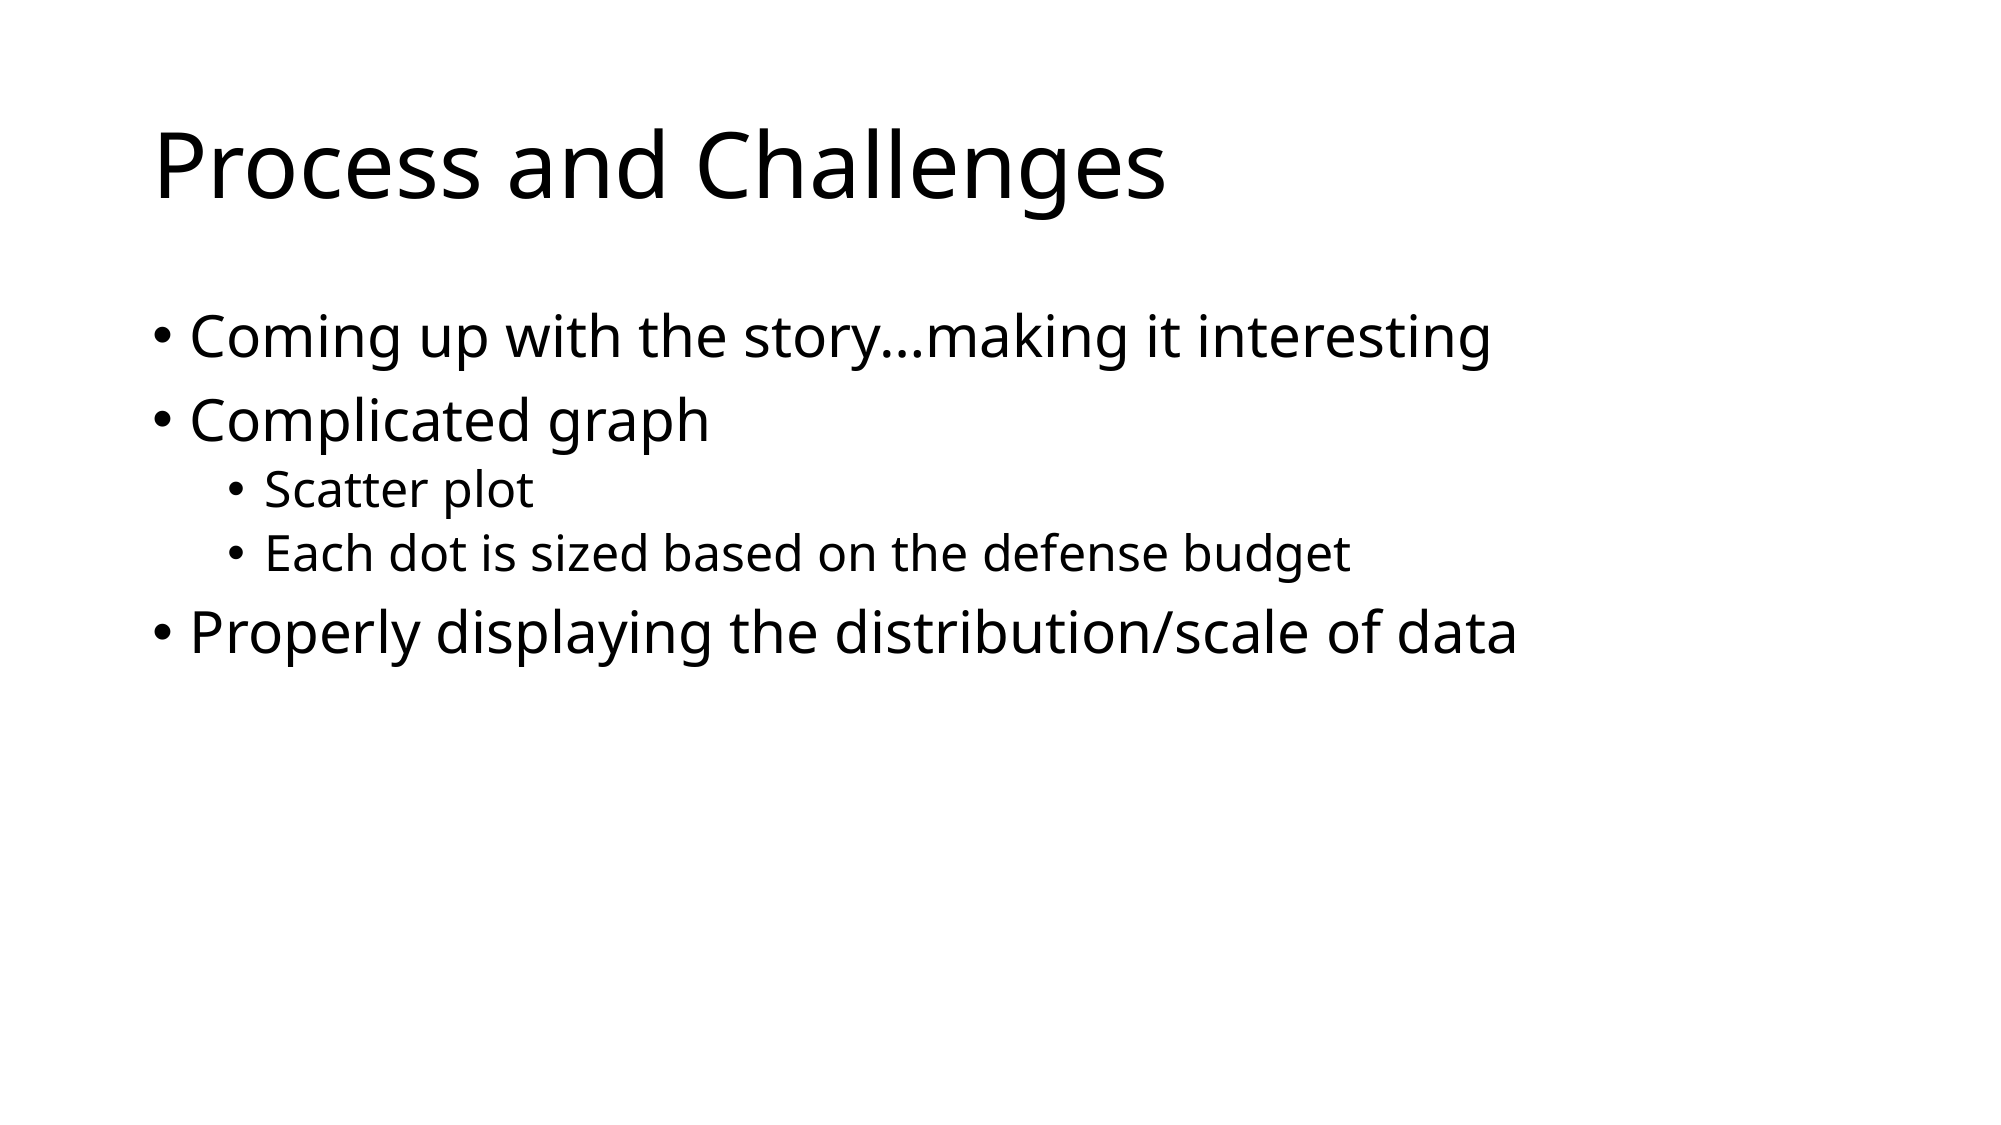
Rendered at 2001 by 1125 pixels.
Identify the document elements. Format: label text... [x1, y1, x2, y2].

title Process and Challenges [137, 59, 1863, 278]
list Coming up with the story…making it interesting Complicated graph Scatter plot Each dot is sized based on the defense budget Properly displaying the distribution/scale of data [137, 299, 1863, 1014]
